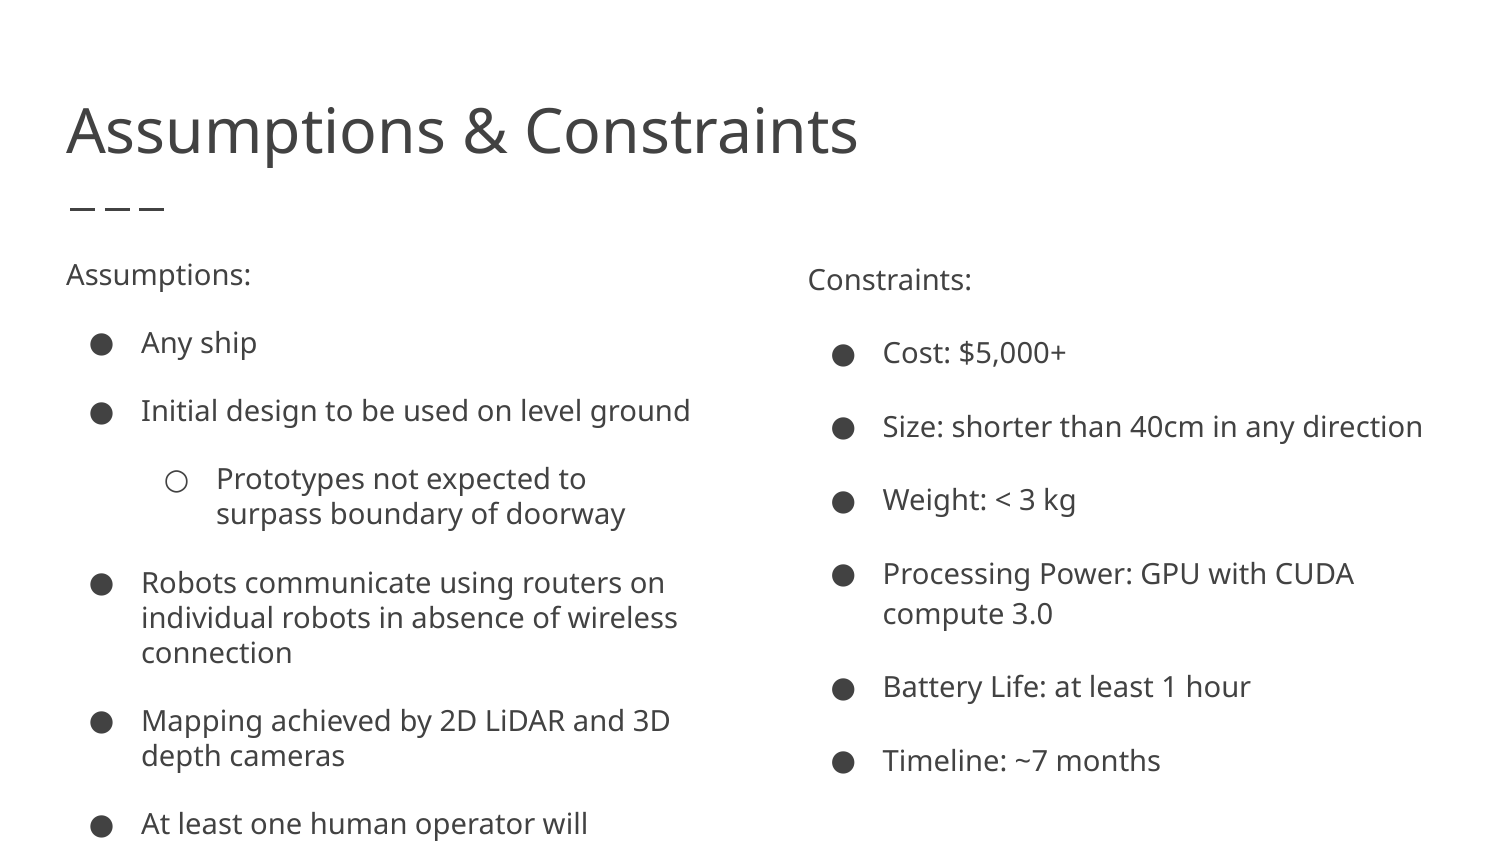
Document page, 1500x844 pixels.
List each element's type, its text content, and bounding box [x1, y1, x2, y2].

list Assumptions: Any ship Initial design to be used on level ground Prototypes not expected to surpass boundary of doorway Robots communicate using routers on individual robots in absence of wireless connection Mapping achieved by 2D LiDAR and 3D depth cameras At least one human operator will monitor the system [51, 240, 708, 750]
title Assumptions & Constraints [51, 61, 1449, 182]
list Constraints: Cost: $5,000+ Size: shorter than 40cm in any direction Weight: < 3 kg Processing Power: GPU with CUDA compute 3.0 Battery Life: at least 1 hour Timeline: ~7 months [792, 240, 1449, 750]
